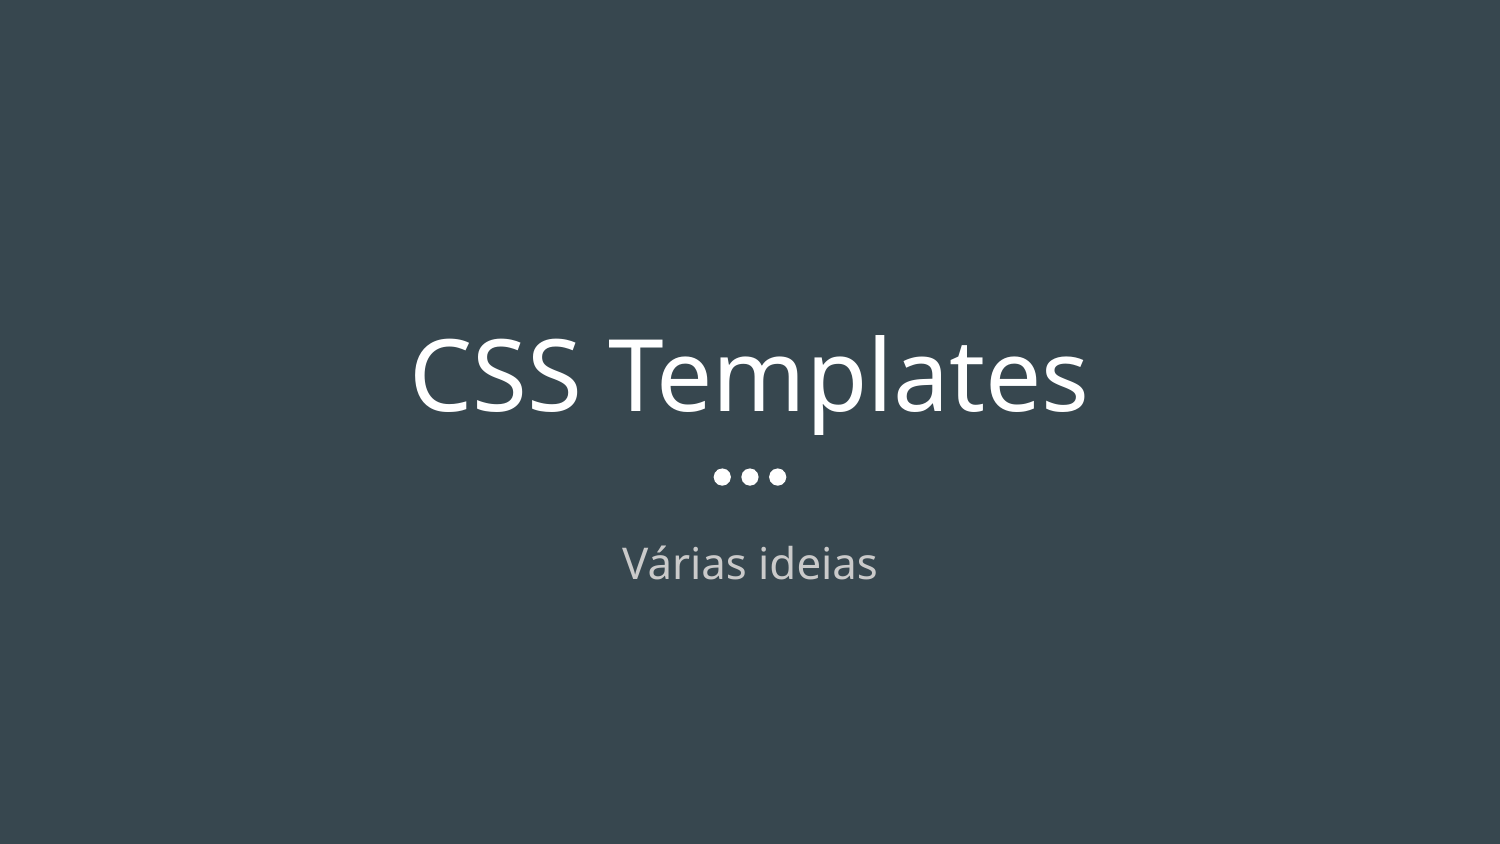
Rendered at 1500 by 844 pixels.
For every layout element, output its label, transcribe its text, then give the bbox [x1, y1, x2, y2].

subtitle Várias ideias [110, 520, 1390, 651]
title CSS Templates [110, 162, 1390, 447]
